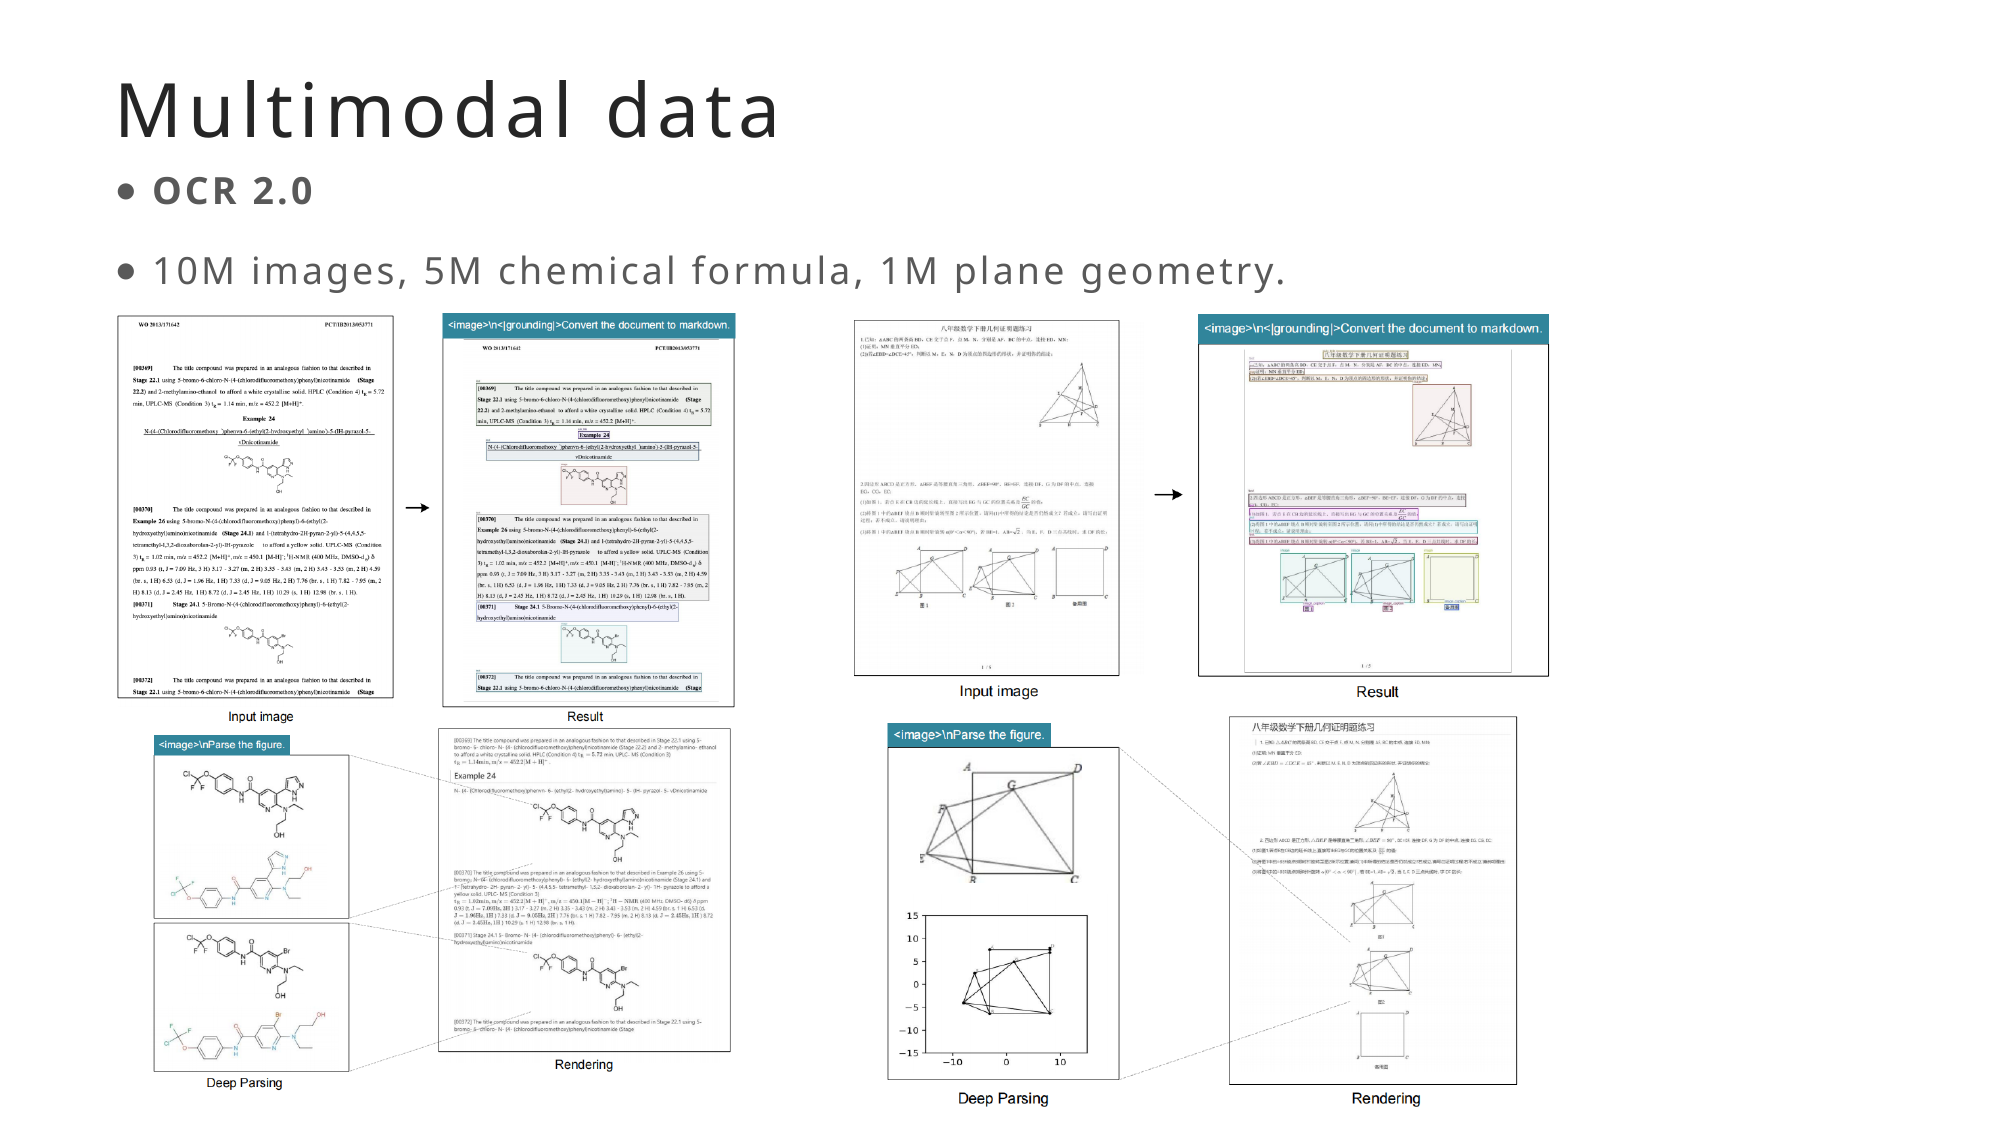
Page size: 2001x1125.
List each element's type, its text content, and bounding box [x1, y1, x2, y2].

list OCR 2.0 10M images, 5M chemical formula, 1M plane geometry. [99, 146, 1900, 1026]
picture [831, 300, 1594, 1125]
title Multimodal data [99, 0, 1900, 146]
picture [99, 300, 755, 1101]
